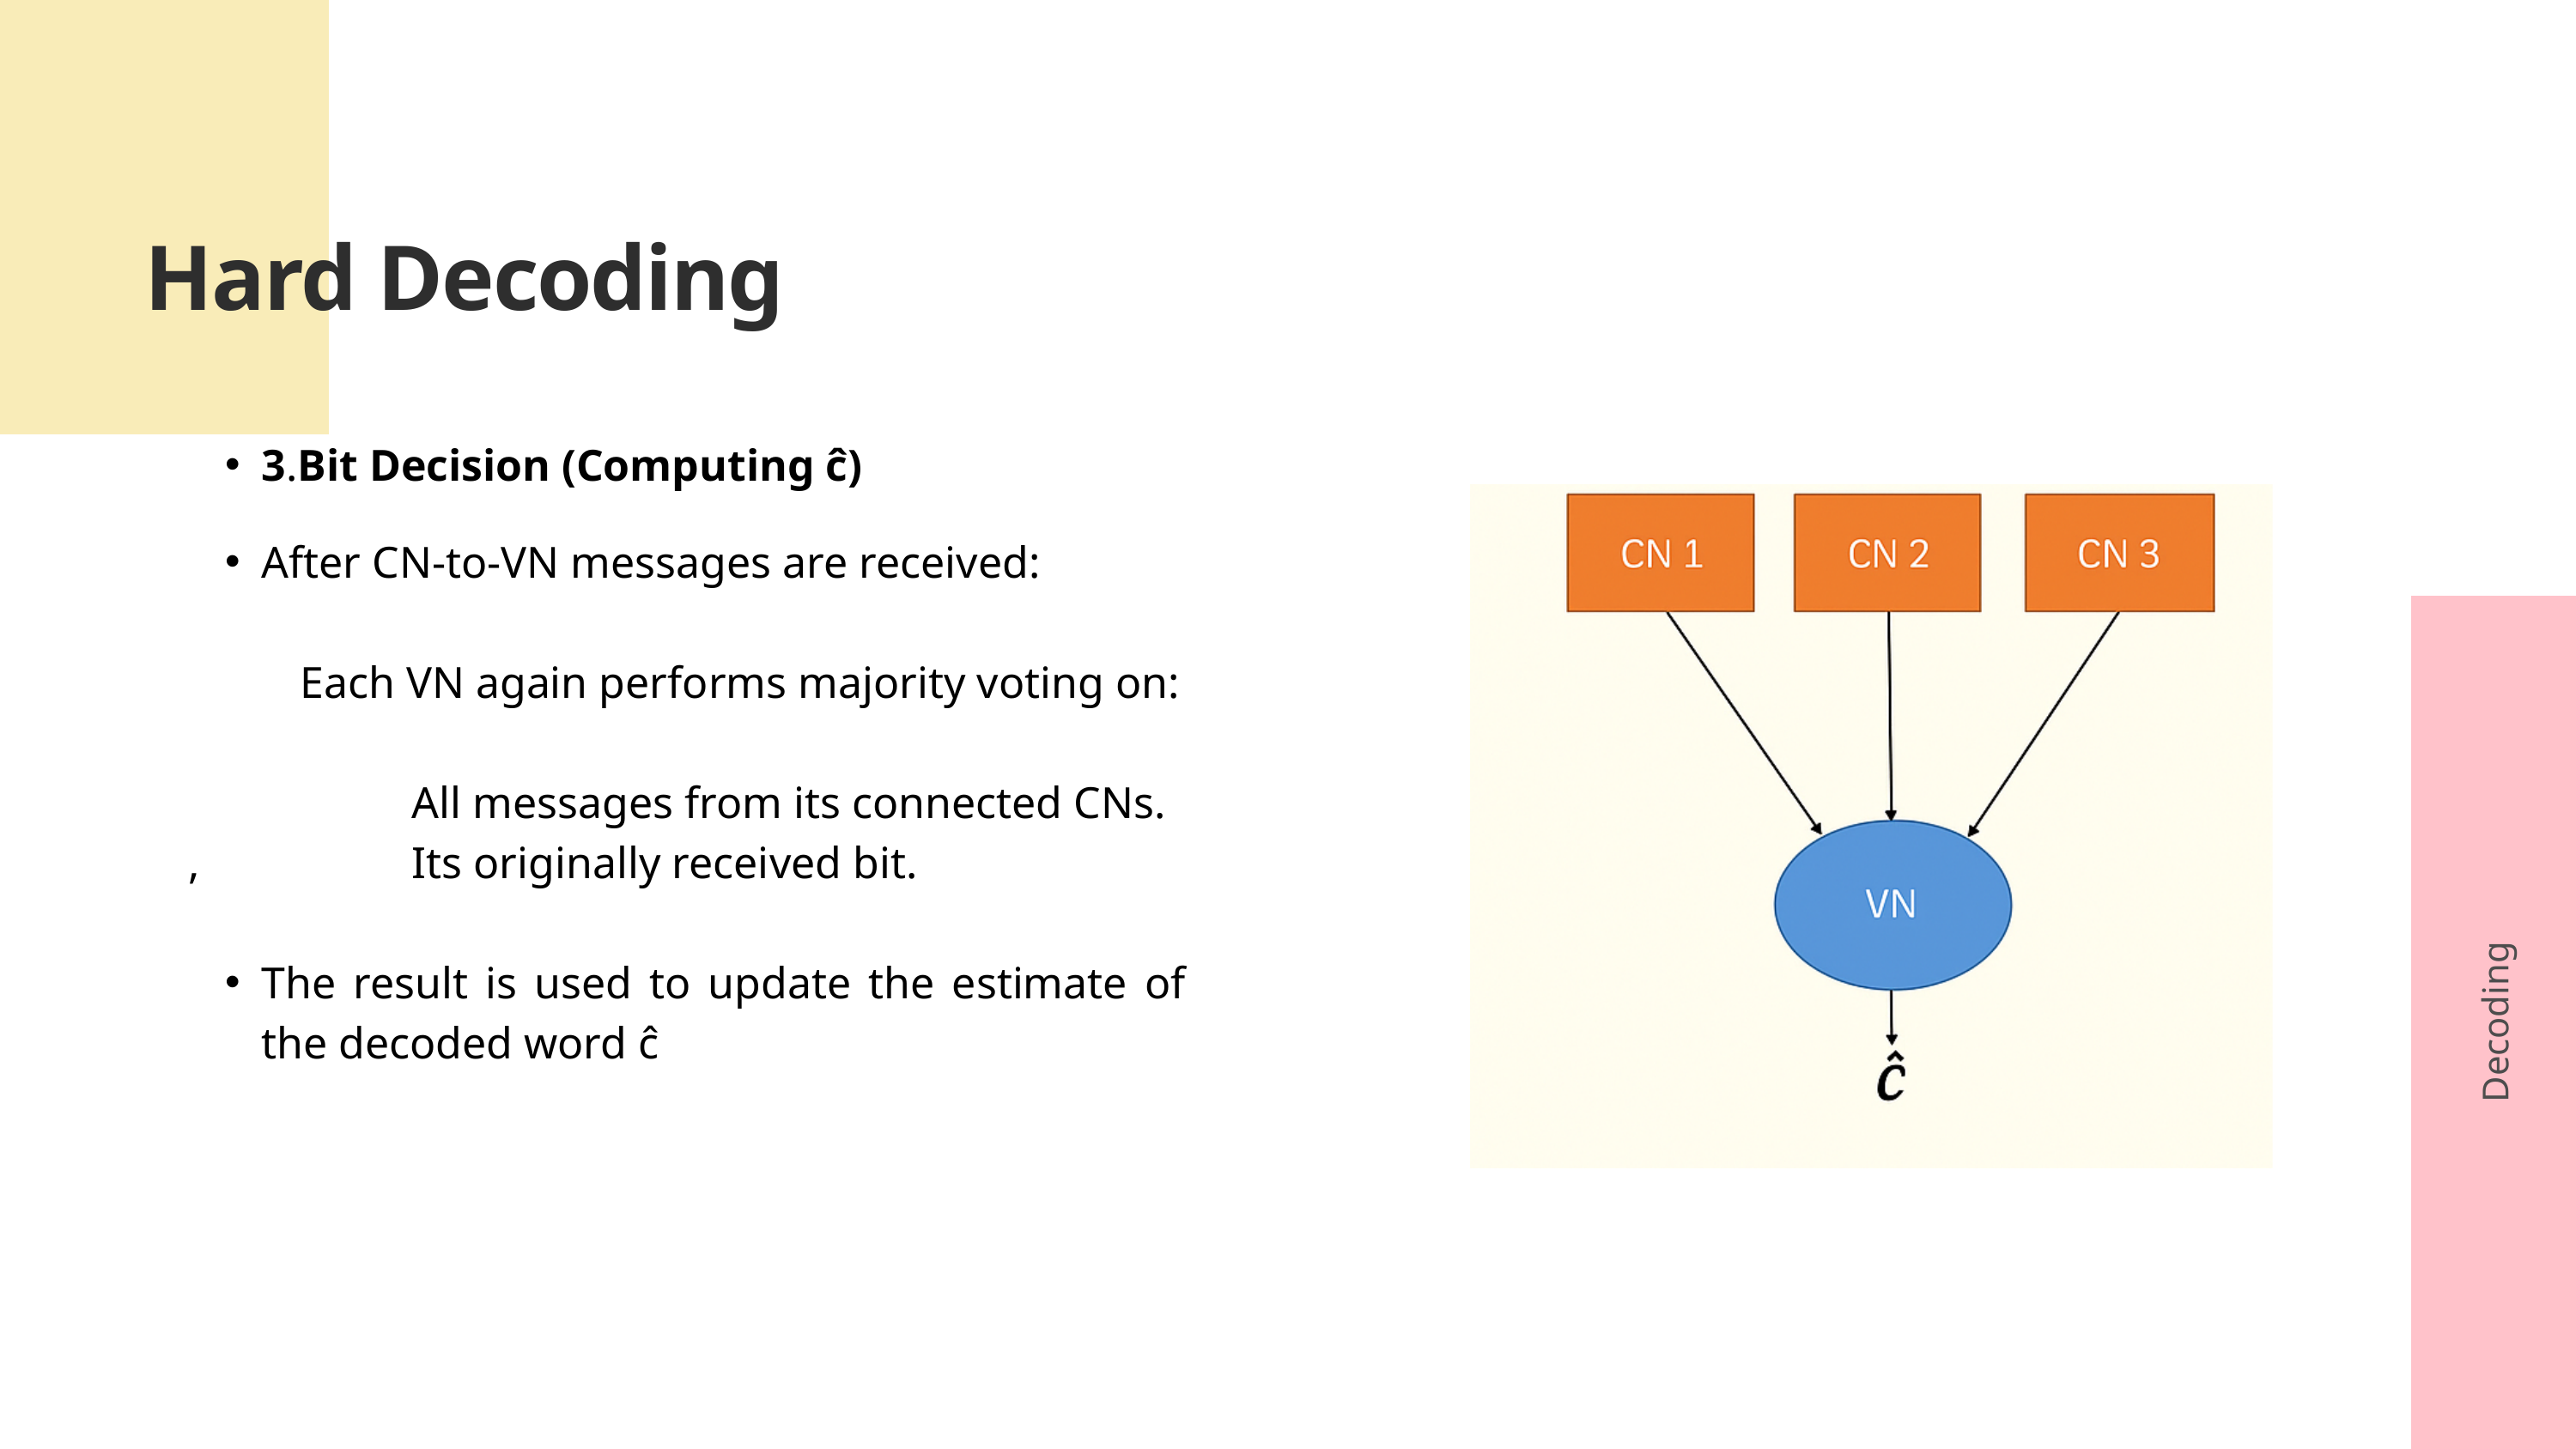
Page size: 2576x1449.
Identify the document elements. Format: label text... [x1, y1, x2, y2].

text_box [0, 0, 330, 435]
text_box [1470, 484, 2273, 1168]
text_box 3.Bit Decision (Computing ĉ) [188, 429, 2066, 489]
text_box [2410, 595, 2576, 1449]
text_box After CN-to-VN messages are received: Each VN again performs majority voting on: All messages from its connected CNs. , Its originally received bit. The result is used to update the estimate of the decoded word ĉ [188, 526, 1187, 1128]
text_box Hard Decoding [333, 202, 1230, 328]
